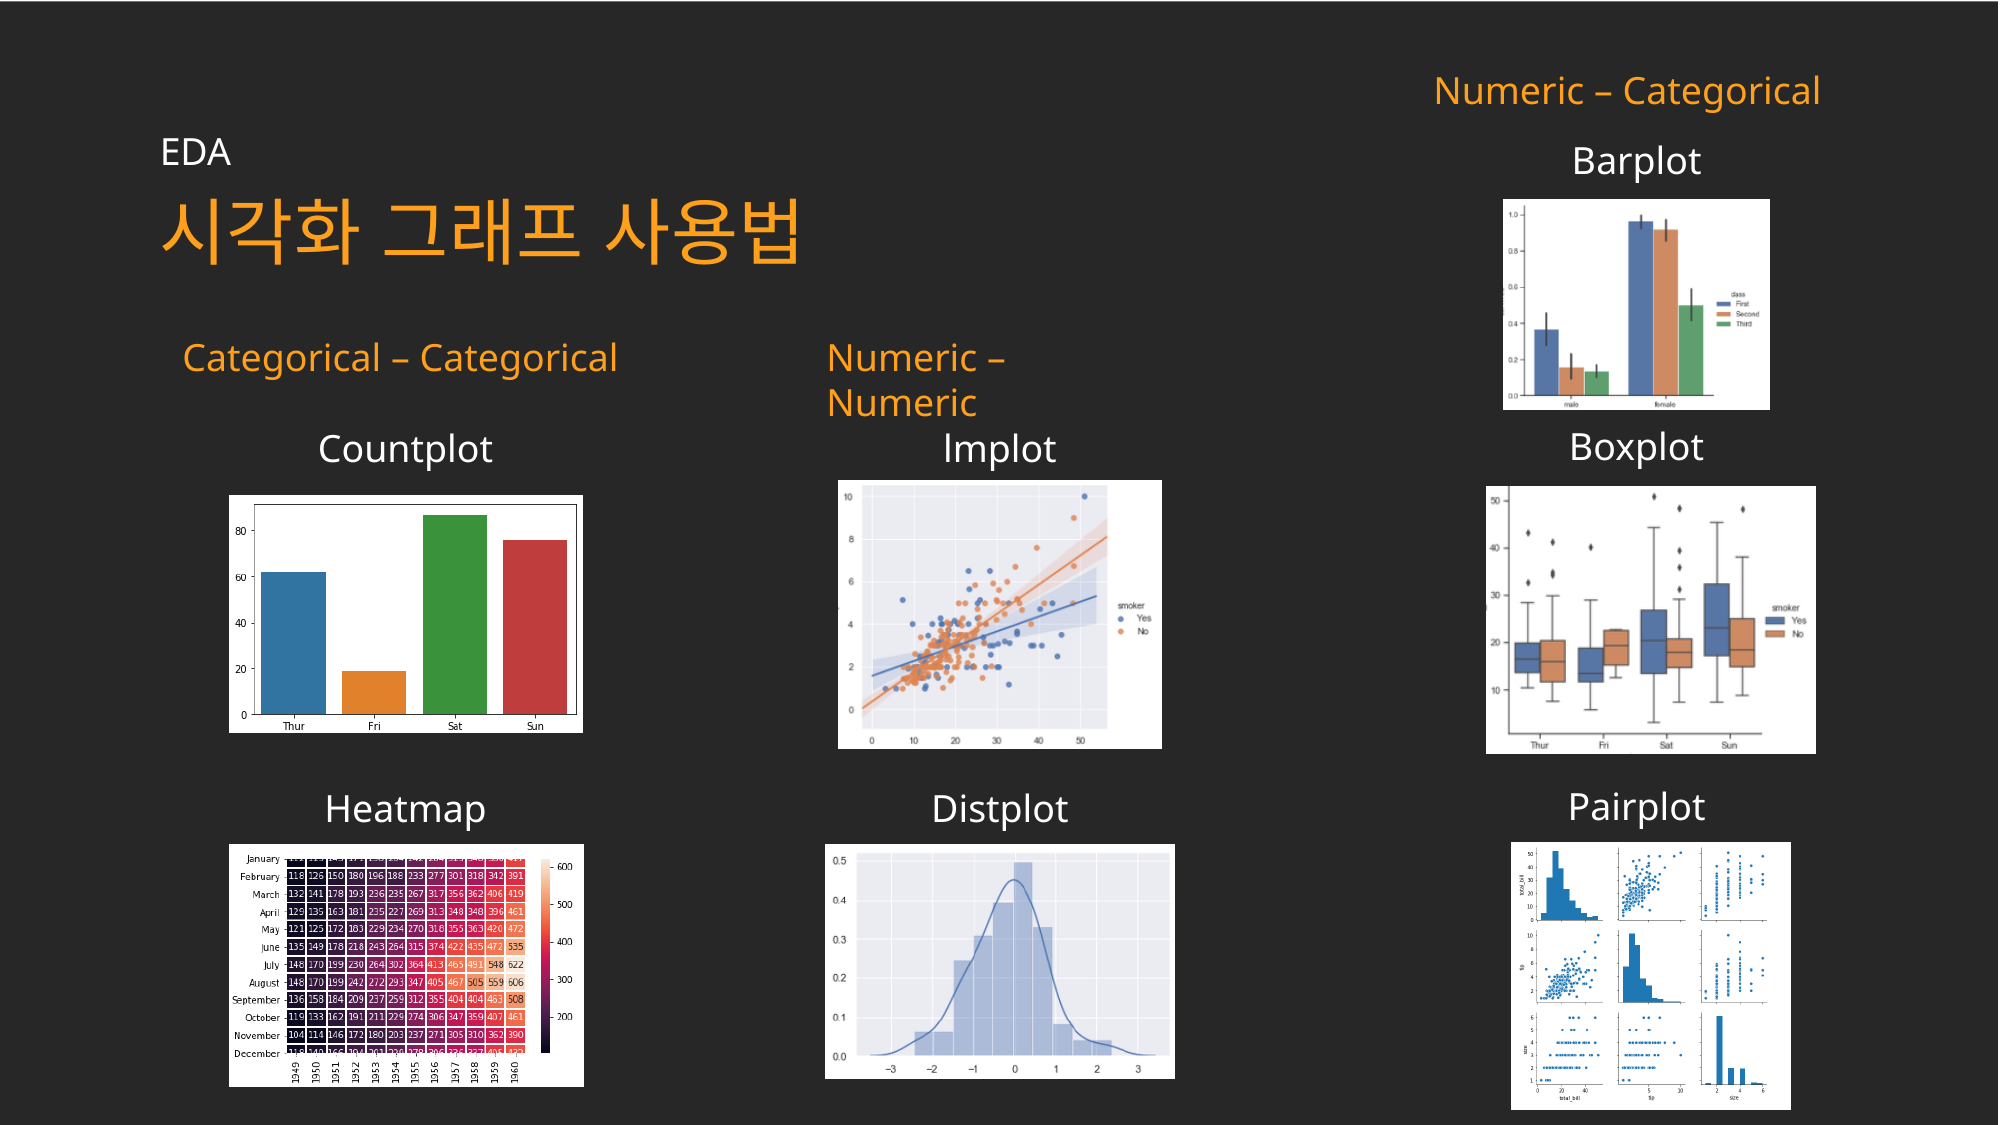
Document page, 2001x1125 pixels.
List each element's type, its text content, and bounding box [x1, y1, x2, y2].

text_box Categorical – Categorical [156, 326, 656, 387]
picture [1486, 486, 1816, 754]
text_box Numeric – Categorical [1418, 60, 1884, 120]
text_box Boxplot Pairplot [1395, 415, 1879, 836]
picture [1511, 842, 1791, 1110]
picture [1503, 199, 1770, 410]
picture [229, 844, 584, 1087]
picture [825, 844, 1175, 1079]
text_box Countplot Heatmap [164, 417, 648, 1018]
text_box [0, 0, 1999, 1125]
text_box EDA [145, 120, 570, 179]
picture [838, 480, 1162, 749]
text_box Numeric – Numeric [811, 326, 1189, 417]
text_box lmplot Distplot [758, 417, 1242, 838]
text_box Barplot [1395, 130, 1879, 415]
picture [229, 495, 583, 733]
text_box 시각화 그래프 사용법 [145, 179, 1395, 282]
